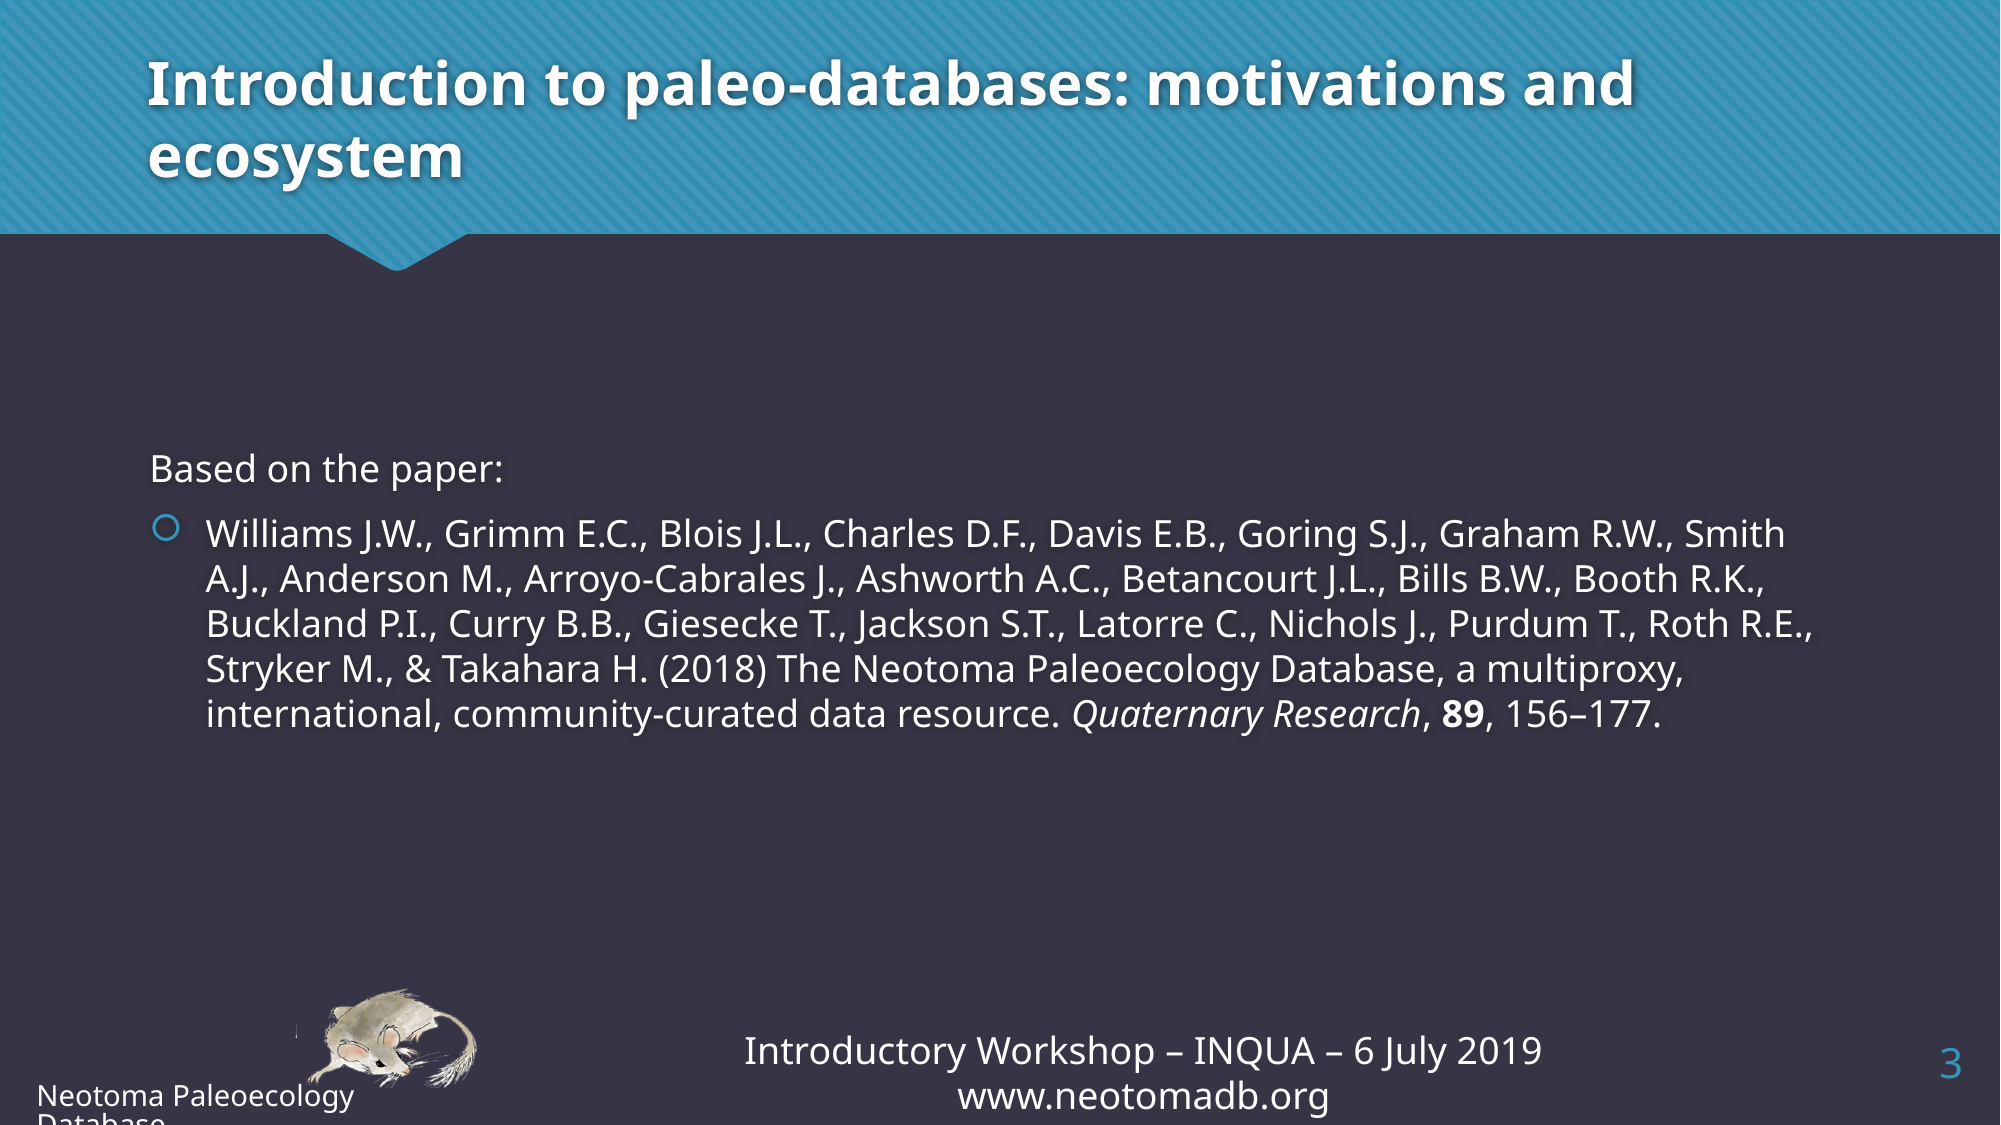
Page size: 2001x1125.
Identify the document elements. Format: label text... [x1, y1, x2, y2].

title Introduction to paleo-databases: motivations and ecosystem [132, 37, 1868, 198]
footer Neotoma Paleoecology Database [21, 1065, 390, 1125]
slide_number 3 [1804, 1035, 1979, 1096]
picture [295, 988, 484, 1088]
list Based on the paper: Williams J.W., Grimm E.C., Blois J.L., Charles D.F., Davis E.B., Goring S.J., Graham R.W., Smith A.J., Anderson M., Arroyo-Cabrales J., Ashworth A.C., Betancourt J.L., Bills B.W., Booth R.K., Buckland P.I., Curry B.B., Giesecke T., Jackson S.T., Latorre C., Nichols J., Purdum T., Roth R.E., Stryker M., & Takahara H. (2018) The Neotoma Paleoecology Database, a multiproxy, international, community-curated data resource. Quaternary Research, 89, 156–177. [134, 284, 1866, 962]
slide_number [698, 1020, 1590, 1080]
